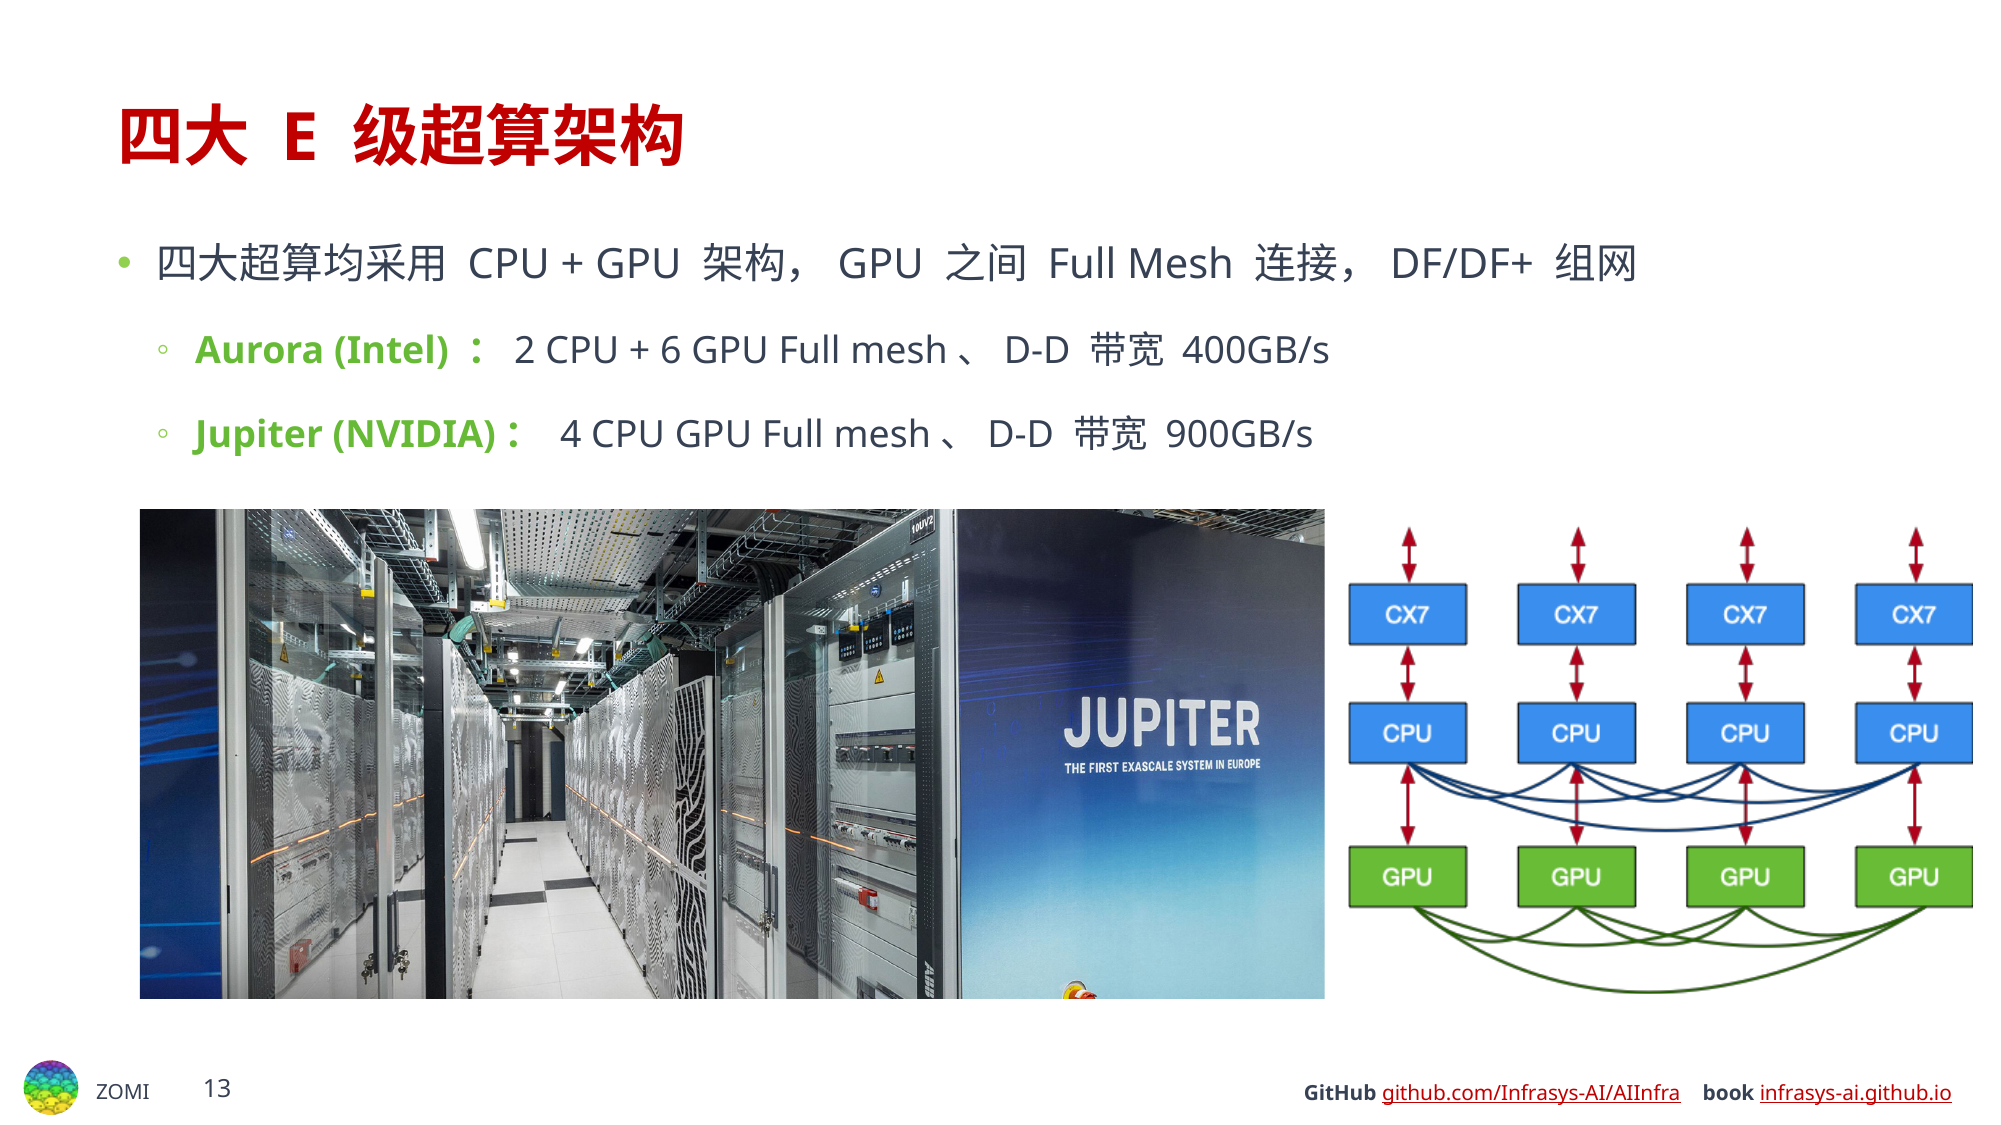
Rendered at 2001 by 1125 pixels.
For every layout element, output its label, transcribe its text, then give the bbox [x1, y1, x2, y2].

picture [139, 508, 1325, 999]
title 四大 E 级超算架构 [102, 85, 1901, 183]
picture [1348, 523, 1974, 995]
list 四大超算均采用 CPU + GPU 架构，GPU 之间 Full Mesh 连接，DF/DF+ 组网 Aurora (Intel) ：2 CPU + 6 GPU Full mesh、D-D 带宽 400GB/s Jupiter (NVIDIA)： 4 CPU GPU Full mesh、D-D 带宽 900GB/s [102, 204, 1901, 1043]
picture [23, 1060, 79, 1115]
